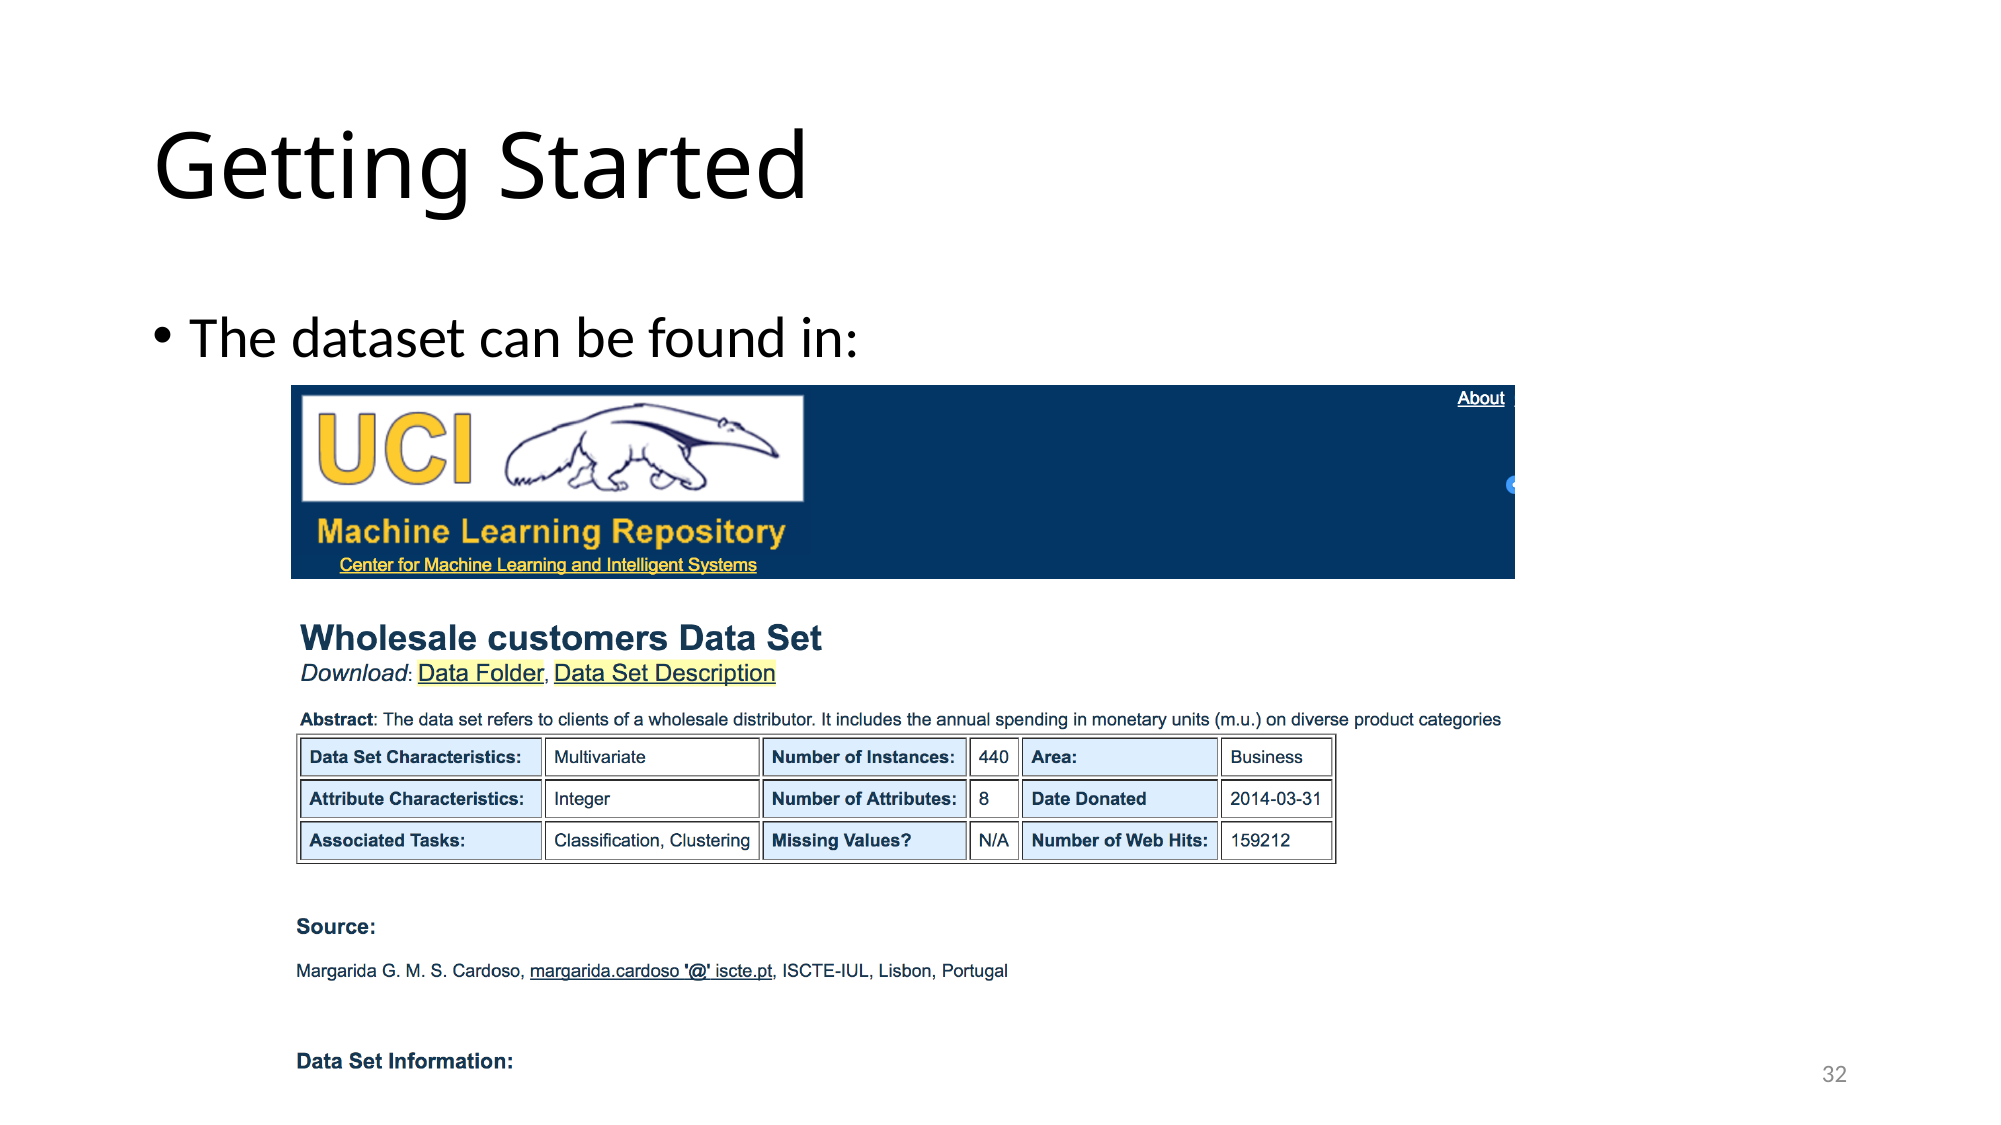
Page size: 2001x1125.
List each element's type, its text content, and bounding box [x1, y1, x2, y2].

title Getting Started [137, 59, 1863, 278]
slide_number 32 [1412, 1042, 1863, 1103]
picture [288, 385, 1515, 1095]
list The dataset can be found in: [137, 299, 1863, 1014]
